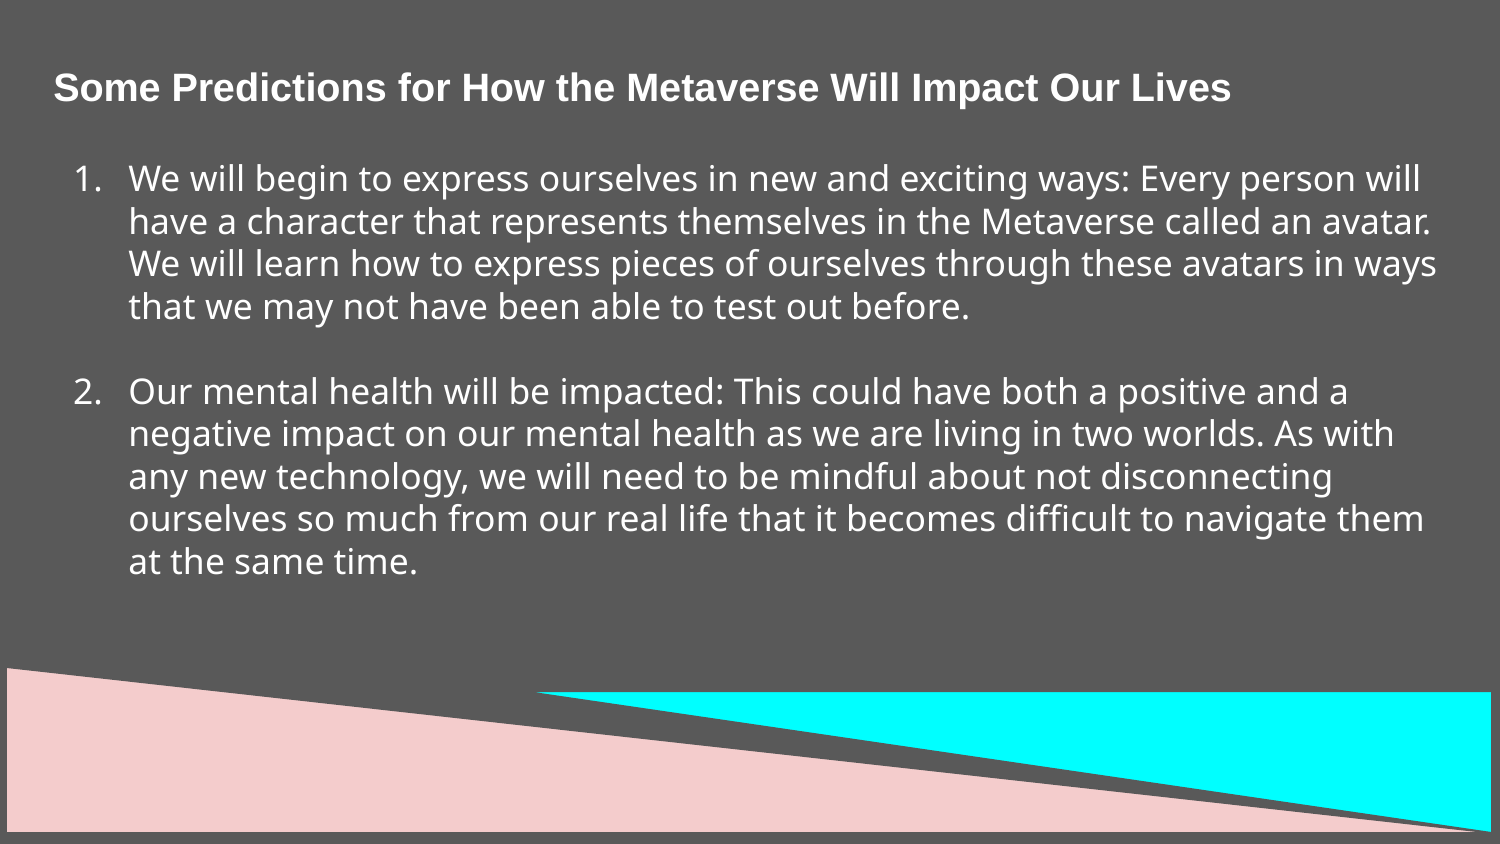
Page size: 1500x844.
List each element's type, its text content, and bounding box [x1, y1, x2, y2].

text_box [523, 691, 1492, 833]
text_box [6, 667, 1486, 833]
text_box Some Predictions for How the Metaverse Will Impact Our Lives We will begin to express ourselves in new and exciting ways: Every person will have a character that represents themselves in the Metaverse called an avatar. We will learn how to express pieces of ourselves through these avatars in ways that we may not have been able to test out before. Our mental health will be impacted: This could have both a positive and a negative impact on our mental health as we are living in two worlds. As with any new technology, we will need to be mindful about not disconnecting ourselves so much from our real life that it becomes difficult to navigate them at the same time. [38, 46, 1454, 632]
